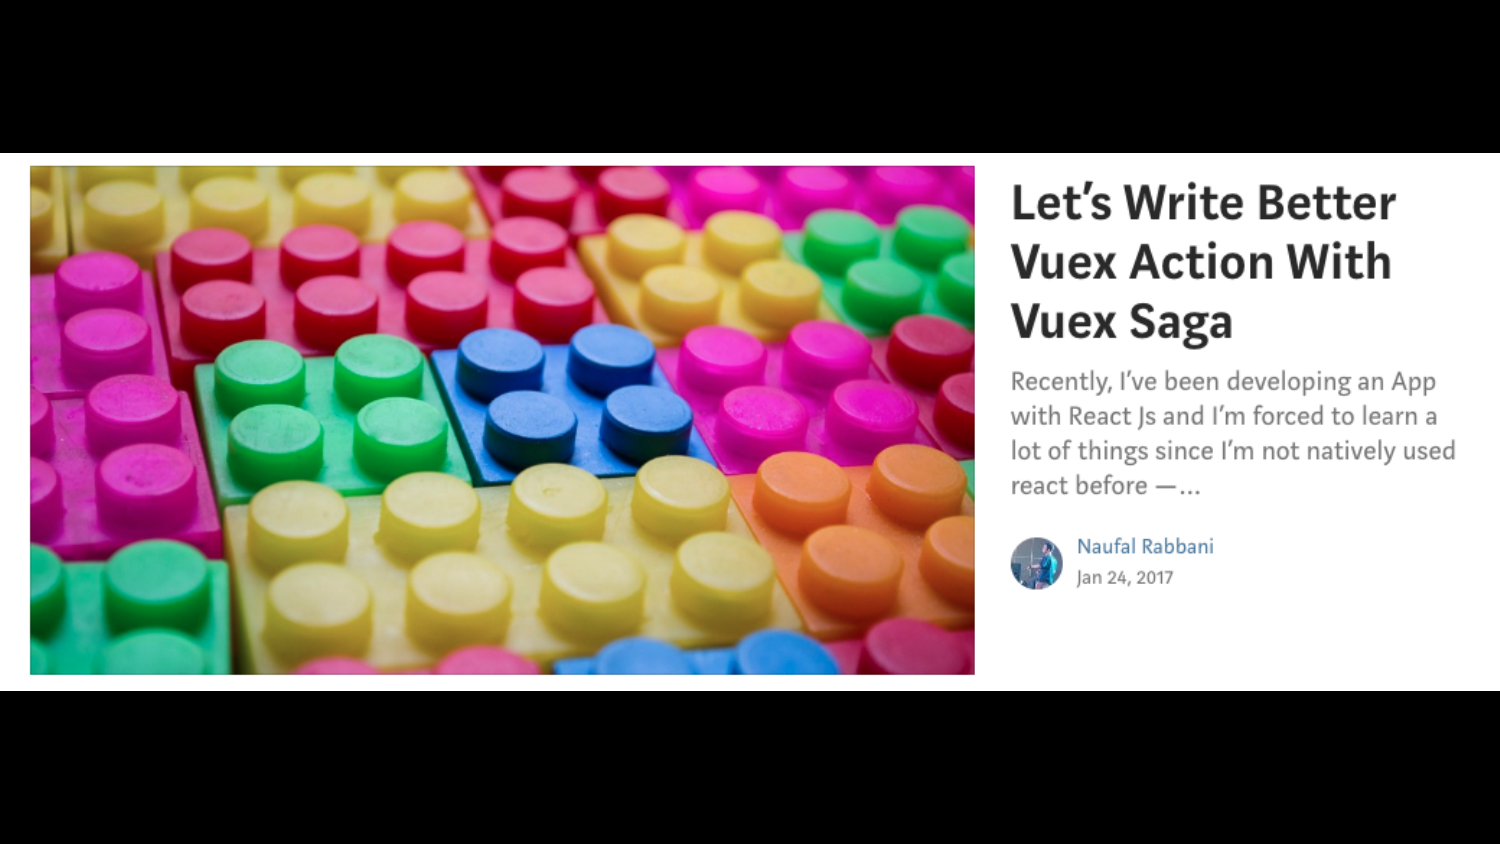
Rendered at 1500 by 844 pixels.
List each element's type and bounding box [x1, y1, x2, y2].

picture [0, 153, 1500, 691]
